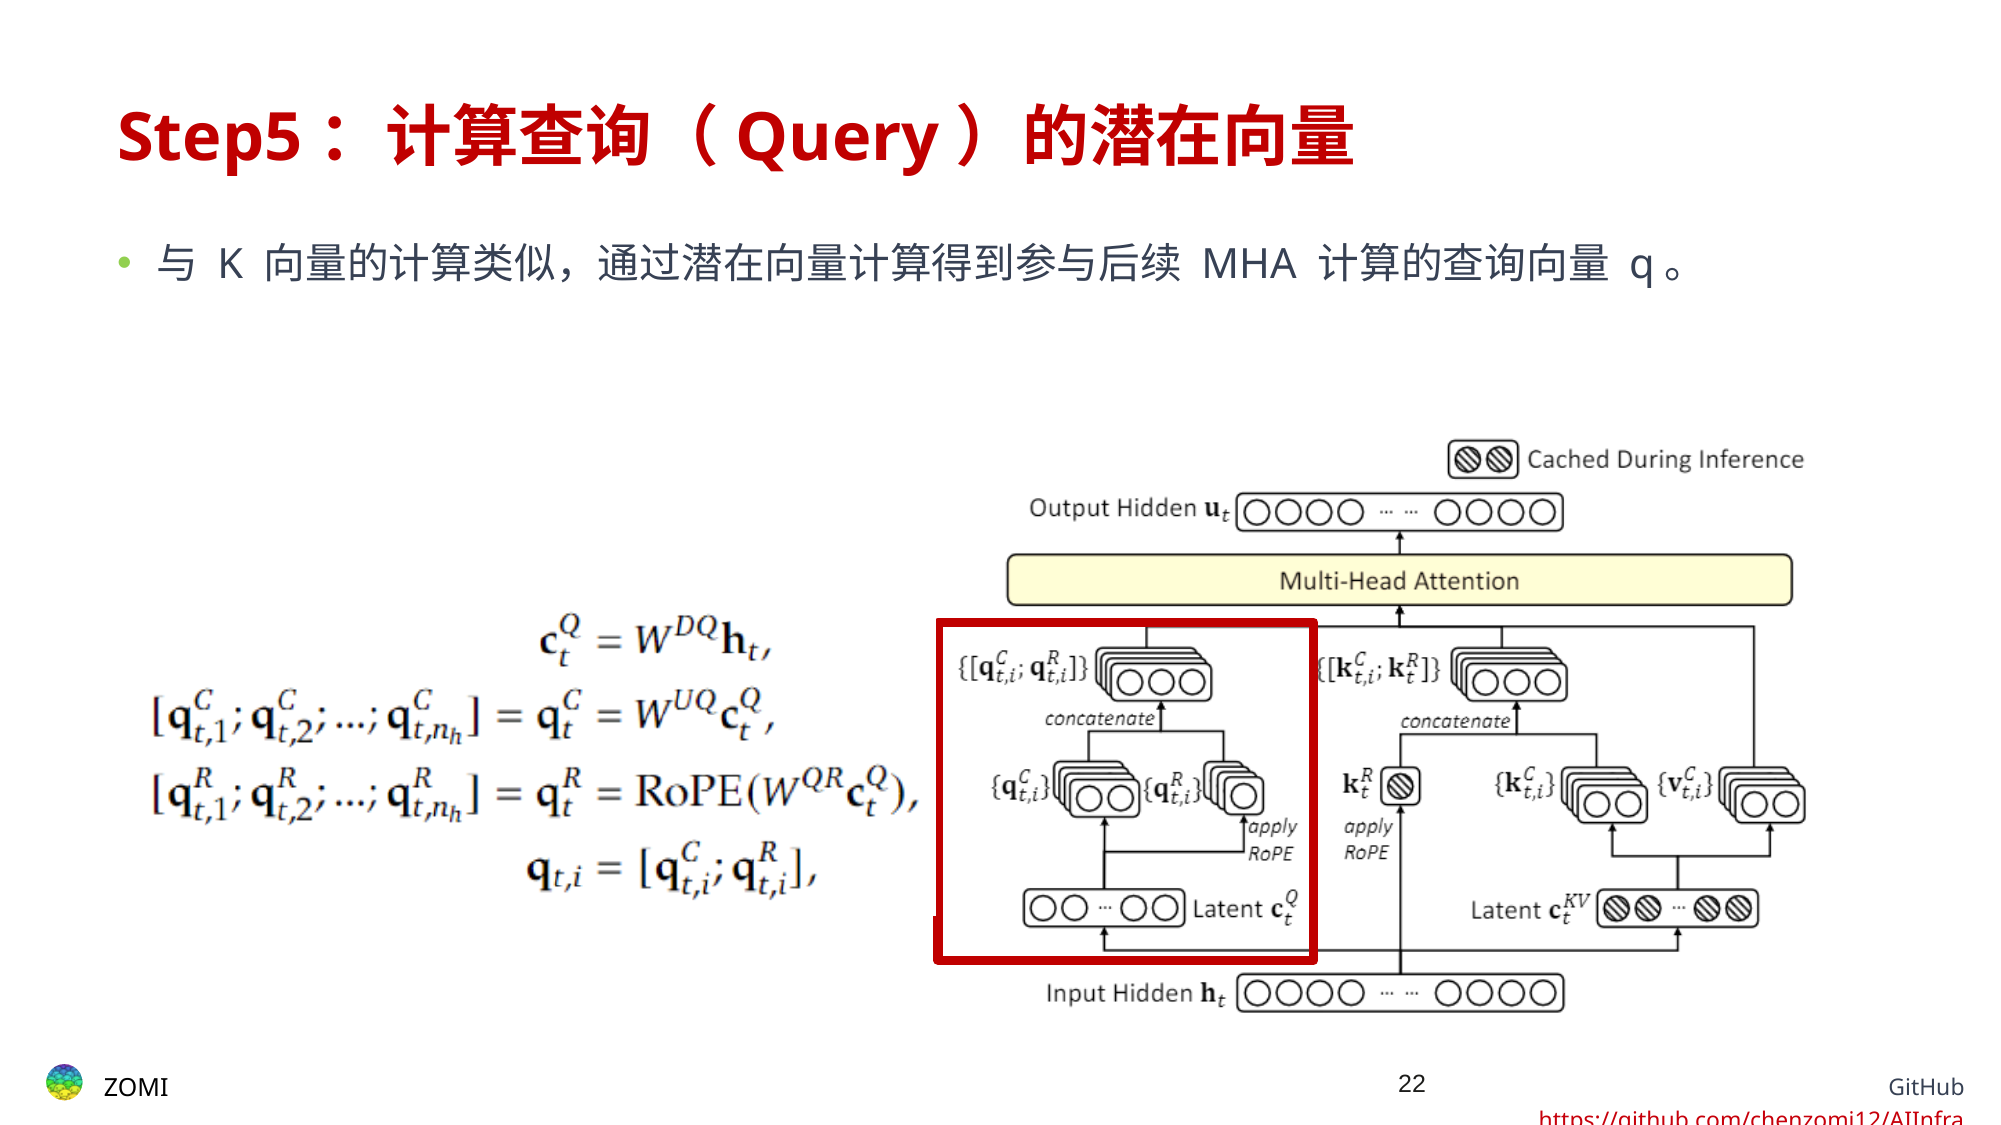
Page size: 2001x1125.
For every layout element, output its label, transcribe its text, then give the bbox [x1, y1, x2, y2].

picture [99, 591, 936, 916]
title Step5：计算查询（Query）的潜在向量 [102, 85, 1901, 183]
list 与 K 向量的计算类似，通过潜在向量计算得到参与后续 MHA 计算的查询向量 q。 [102, 204, 1901, 1043]
picture [955, 434, 1815, 1017]
text_box [936, 620, 950, 962]
picture [47, 1065, 82, 1100]
